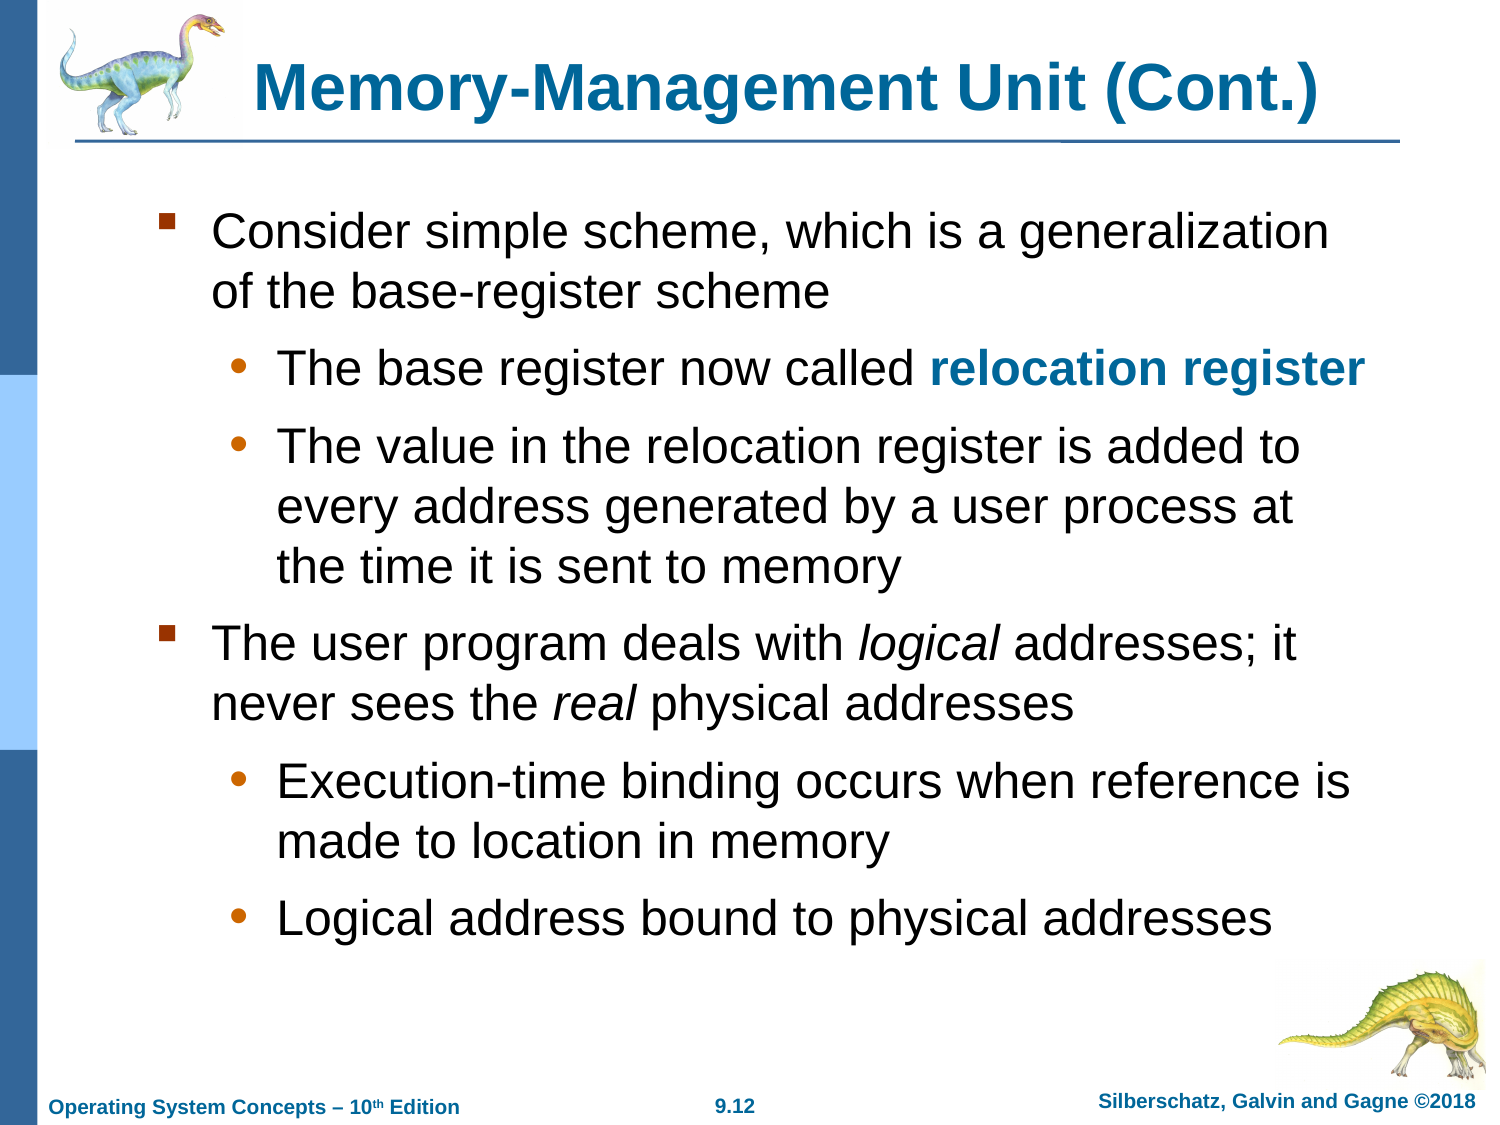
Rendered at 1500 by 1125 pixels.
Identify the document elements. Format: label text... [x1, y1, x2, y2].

title Memory-Management Unit (Cont.) [144, 36, 1431, 132]
picture [1275, 959, 1486, 1090]
list Consider simple scheme, which is a generalization of the base-register scheme The base register now called relocation register The value in the relocation register is added to every address generated by a user process at the time it is sent to memory The user program deals with logical addresses; it never sees the real physical addresses Execution-time binding occurs when reference is made to location in memory Logical address bound to physical addresses [139, 190, 1392, 927]
picture [46, 0, 243, 149]
